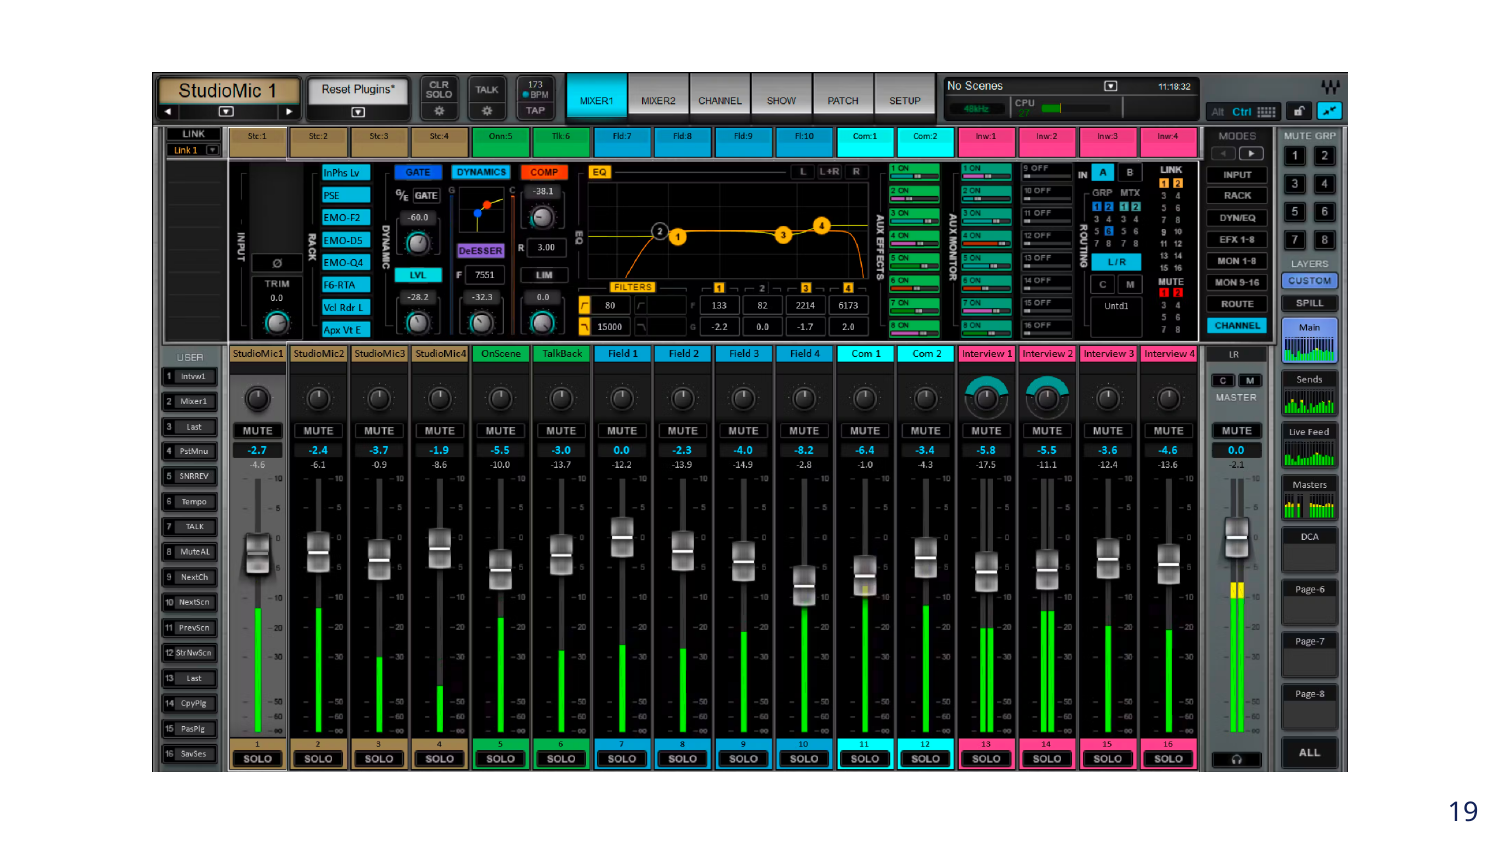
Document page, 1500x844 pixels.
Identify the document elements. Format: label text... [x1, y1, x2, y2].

slide_number ‹#› [1403, 779, 1494, 844]
picture [151, 71, 1349, 772]
